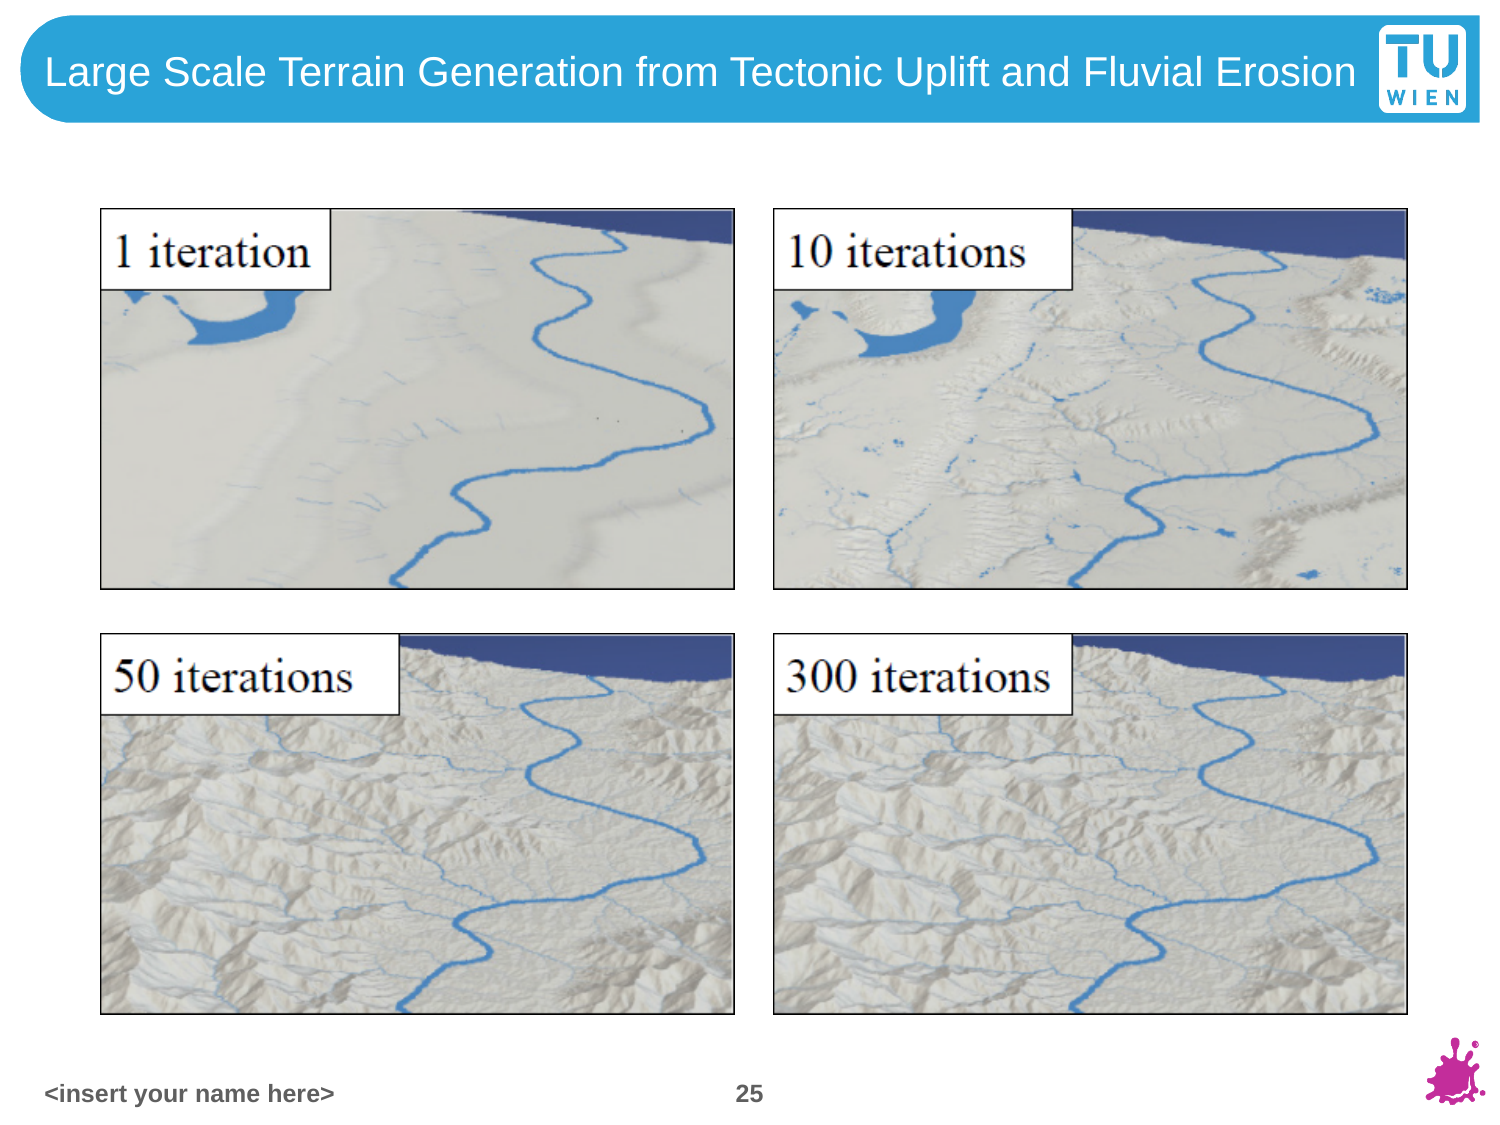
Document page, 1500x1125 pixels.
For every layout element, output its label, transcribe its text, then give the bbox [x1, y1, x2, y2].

footer <insert your name here> [29, 1067, 632, 1118]
slide_number 25 [660, 1067, 839, 1118]
title Large Scale Terrain Generation from Tectonic Uplift and Fluvial Erosion [29, 6, 1389, 132]
picture [773, 633, 1409, 1015]
picture [100, 207, 735, 590]
picture [1389, 25, 1466, 113]
picture [773, 207, 1409, 590]
picture [100, 633, 735, 1015]
